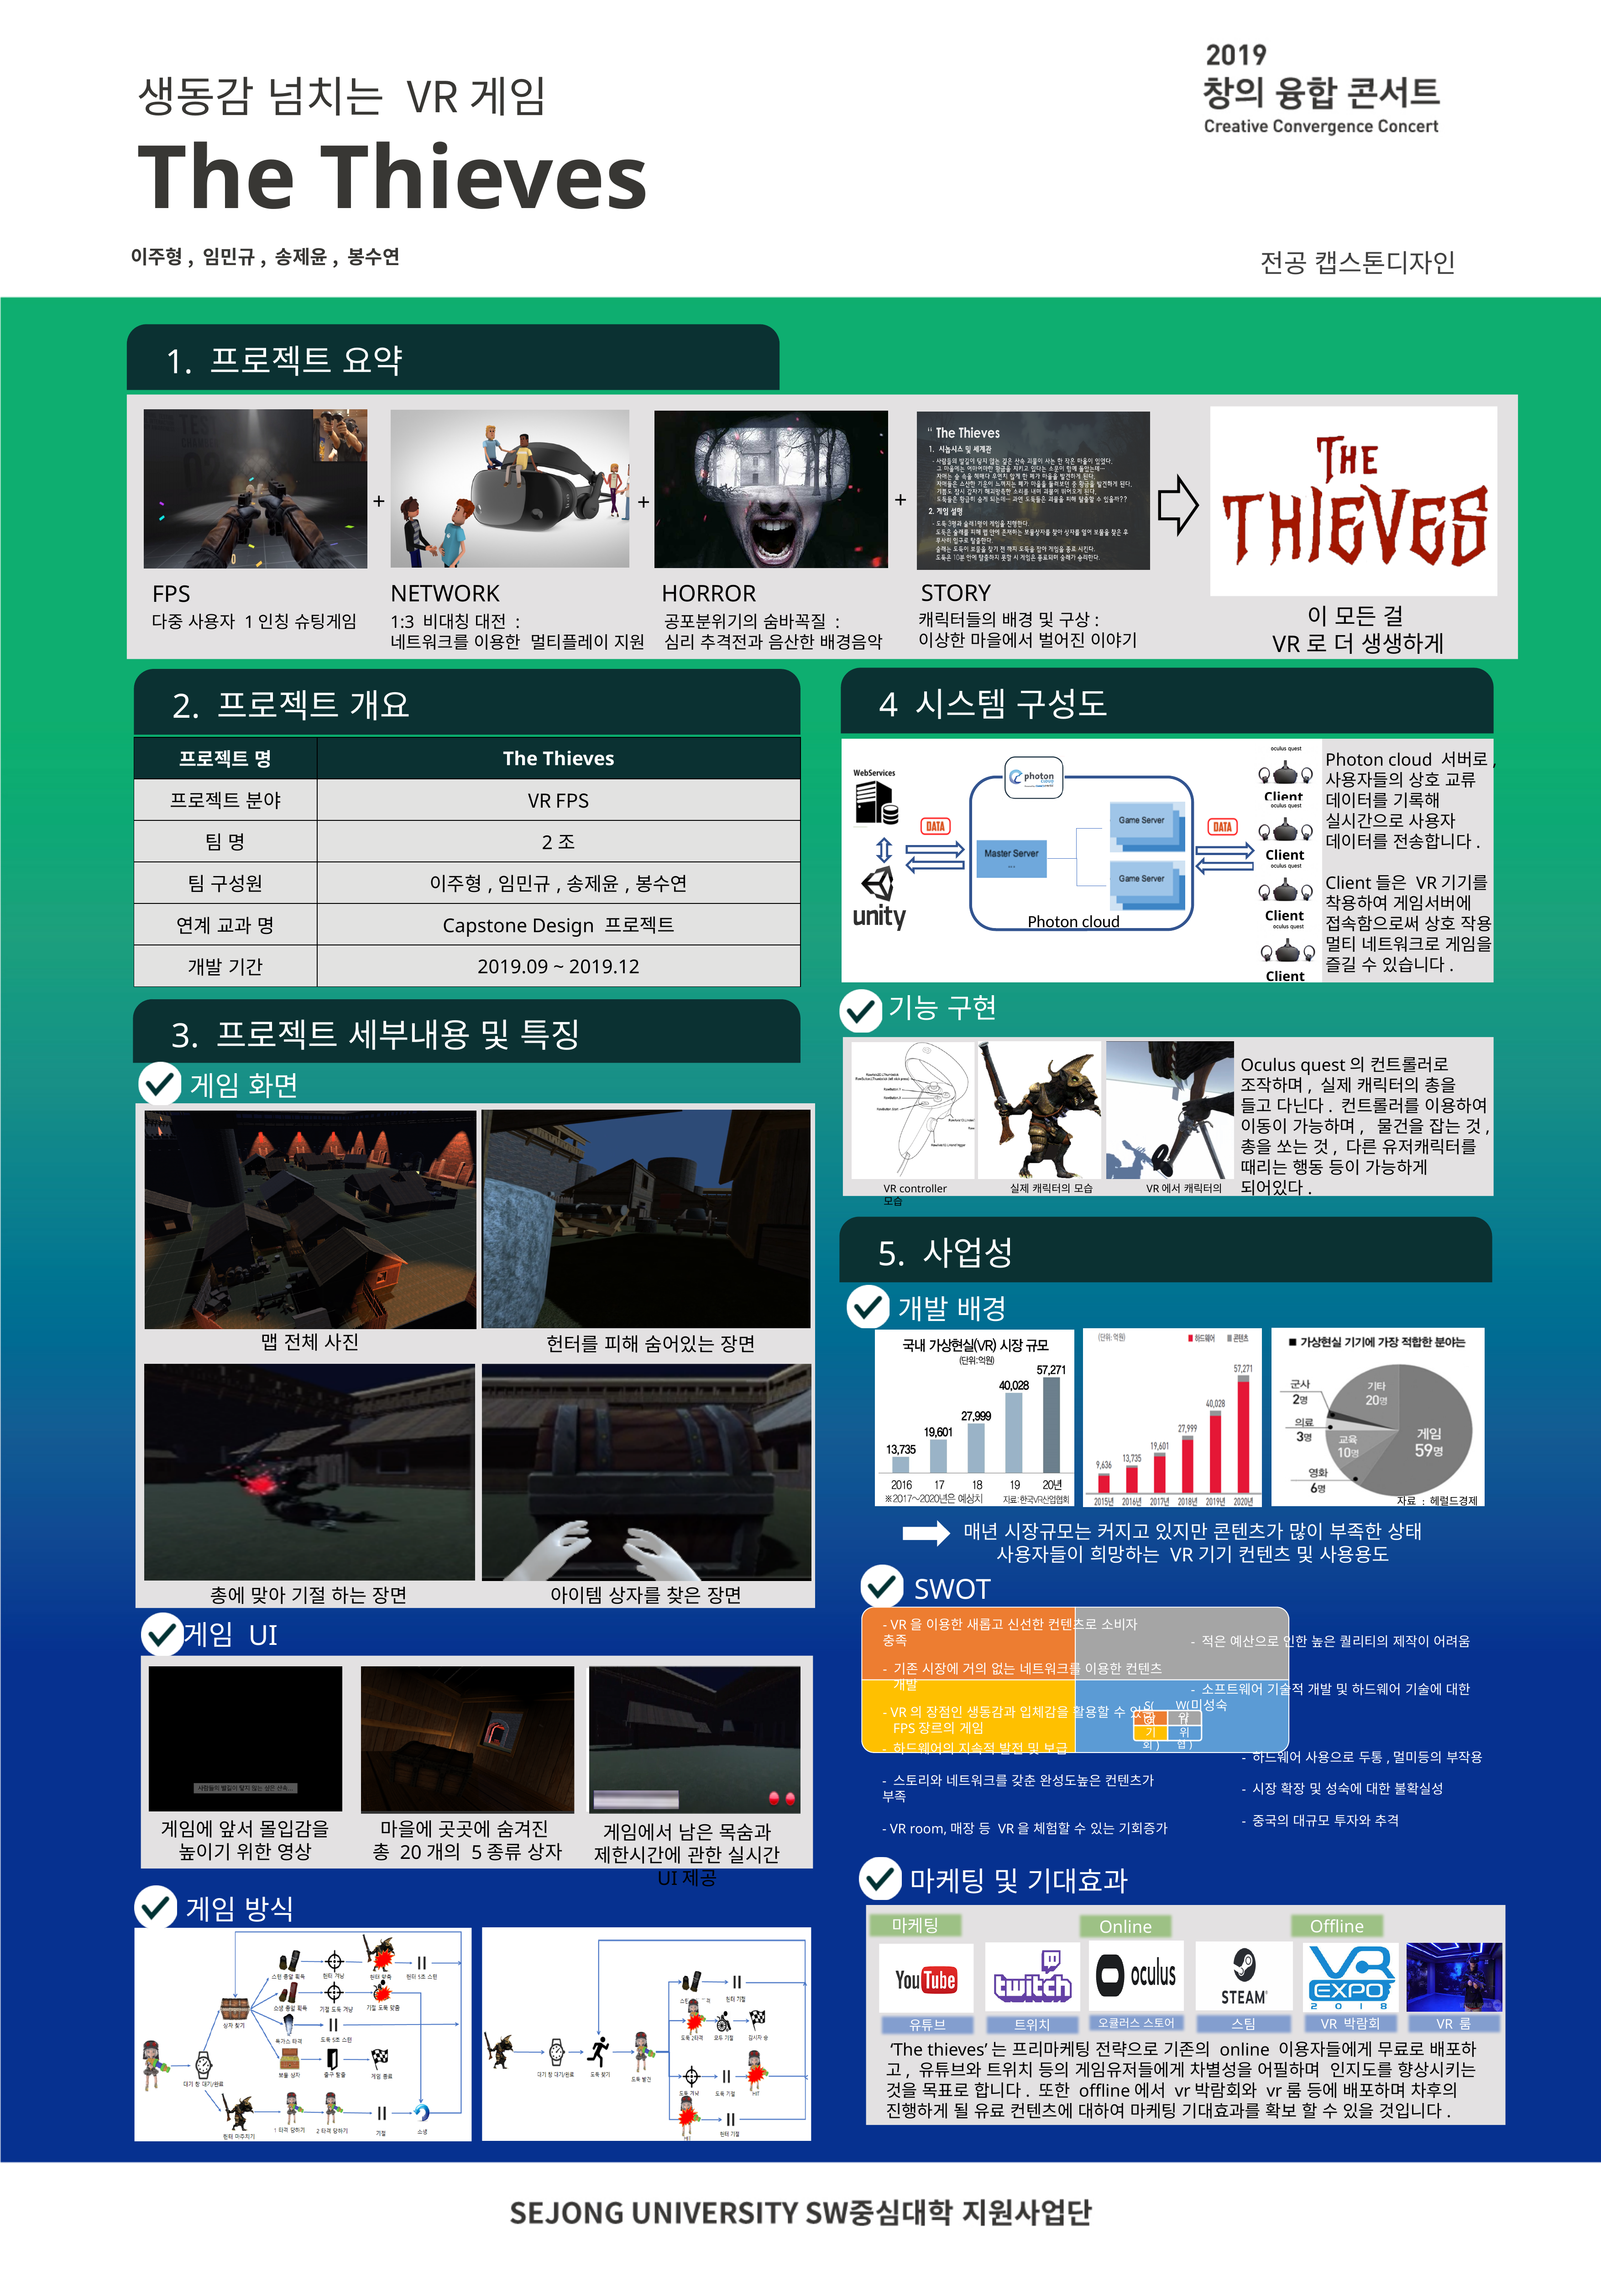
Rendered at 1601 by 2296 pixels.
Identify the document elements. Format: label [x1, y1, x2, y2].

picture [149, 1666, 342, 1811]
picture [847, 1285, 889, 1328]
picture [482, 1364, 811, 1581]
picture [482, 1927, 811, 2141]
text_box [1210, 406, 1497, 596]
picture [917, 412, 1150, 570]
picture [481, 1110, 811, 1328]
picture [839, 989, 883, 1033]
picture [589, 1666, 800, 1814]
picture [141, 1612, 184, 1656]
picture [978, 1041, 1101, 1179]
text_box [842, 739, 1322, 982]
picture [145, 1111, 476, 1329]
text_box [0, 0, 1601, 2265]
picture [860, 1565, 904, 1607]
text_box [862, 1607, 1517, 1847]
picture [361, 1666, 575, 1814]
picture [144, 409, 367, 569]
picture [138, 1062, 182, 1105]
picture [391, 410, 629, 568]
picture [144, 1364, 475, 1581]
text_box [1271, 1328, 1490, 1511]
picture [134, 1885, 472, 2141]
picture [1106, 1041, 1234, 1179]
text_box [866, 1905, 1506, 2125]
picture [852, 1042, 975, 1179]
picture [858, 1857, 902, 1900]
picture [654, 411, 888, 568]
picture [875, 1330, 1074, 1506]
picture [1083, 1329, 1262, 1507]
